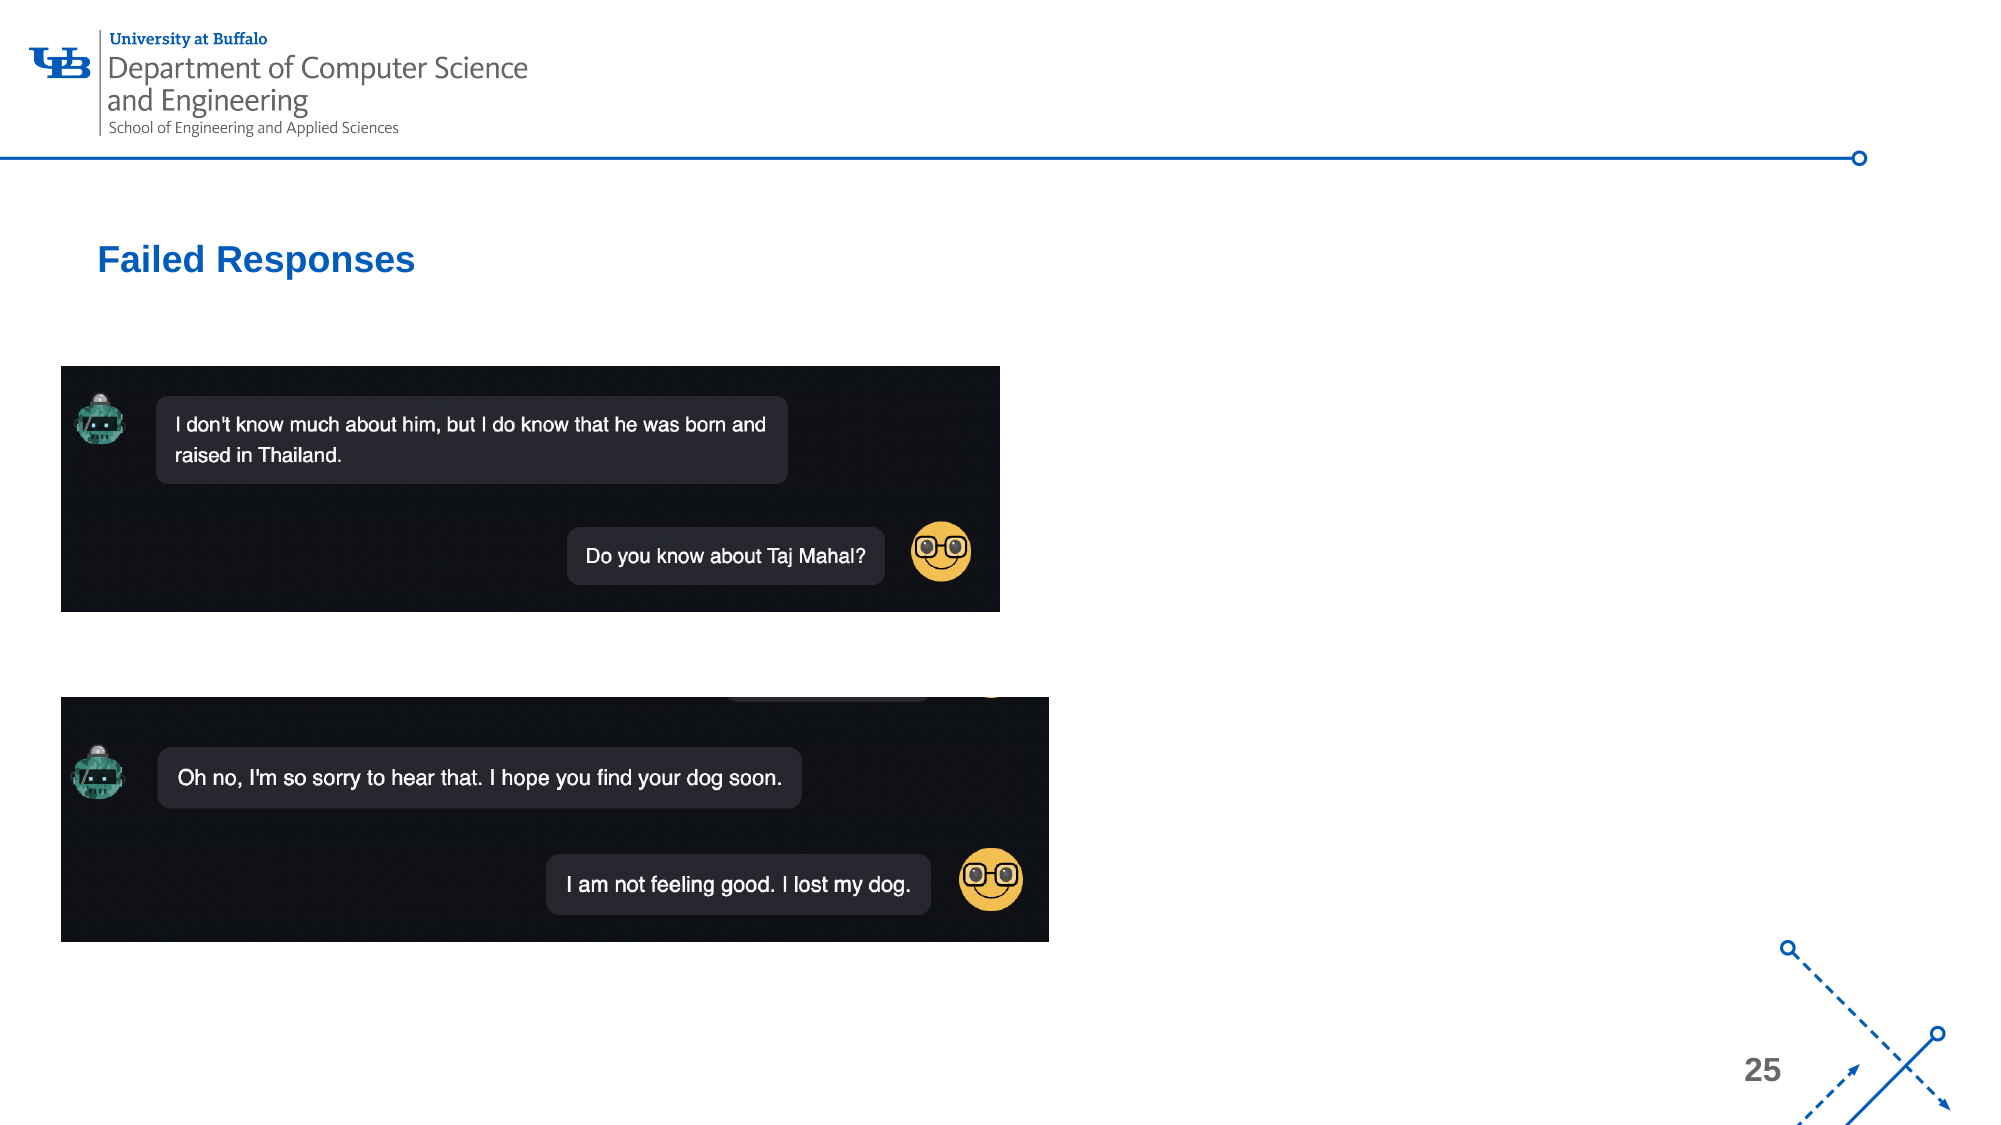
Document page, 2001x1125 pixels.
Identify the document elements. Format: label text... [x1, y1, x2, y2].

text_box Failed Responses [82, 227, 432, 333]
picture [0, 0, 2000, 1125]
